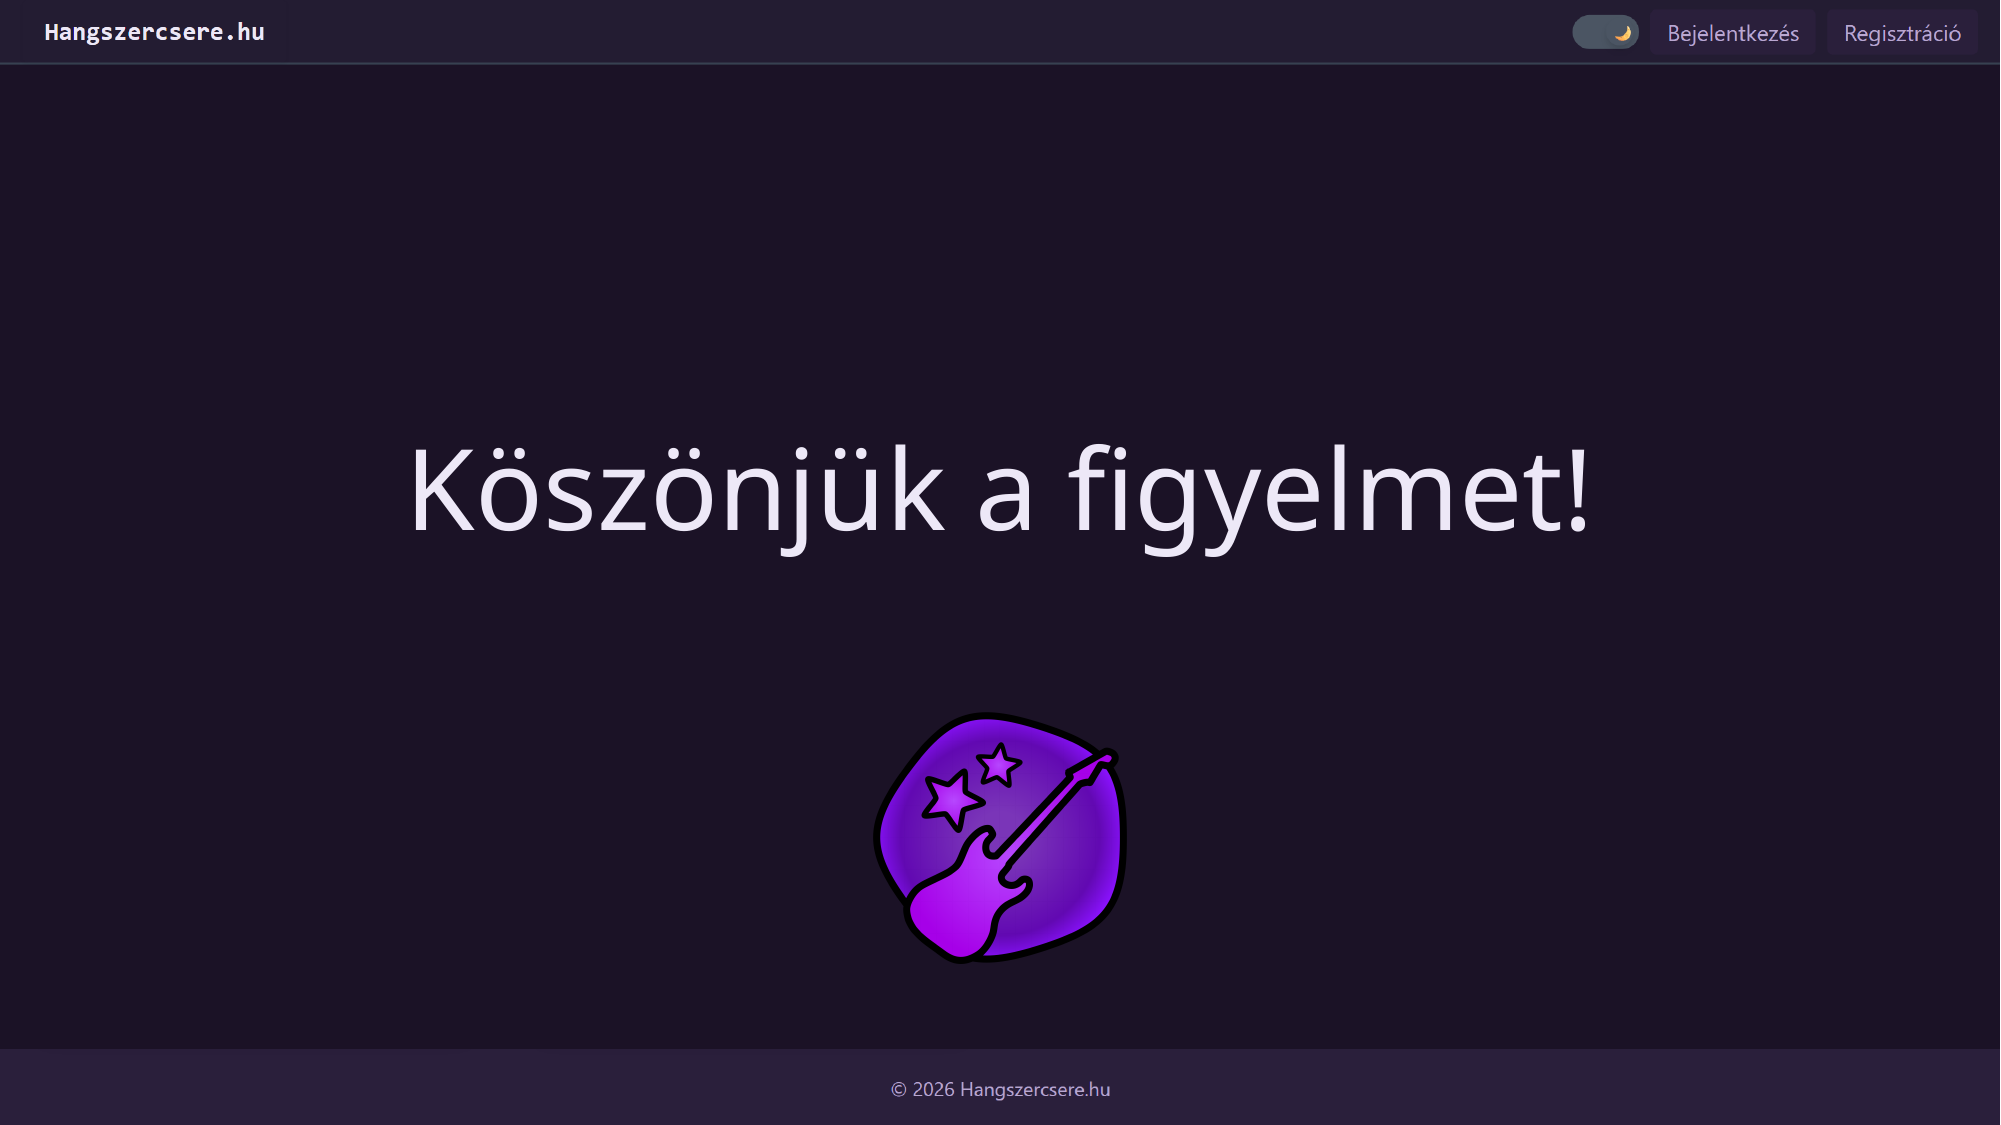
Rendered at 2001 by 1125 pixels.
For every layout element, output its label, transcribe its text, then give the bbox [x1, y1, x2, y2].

picture [873, 710, 1127, 965]
title Köszönjük a figyelmet! [249, 402, 1750, 563]
picture [0, 0, 2000, 65]
picture [0, 1049, 2000, 1125]
